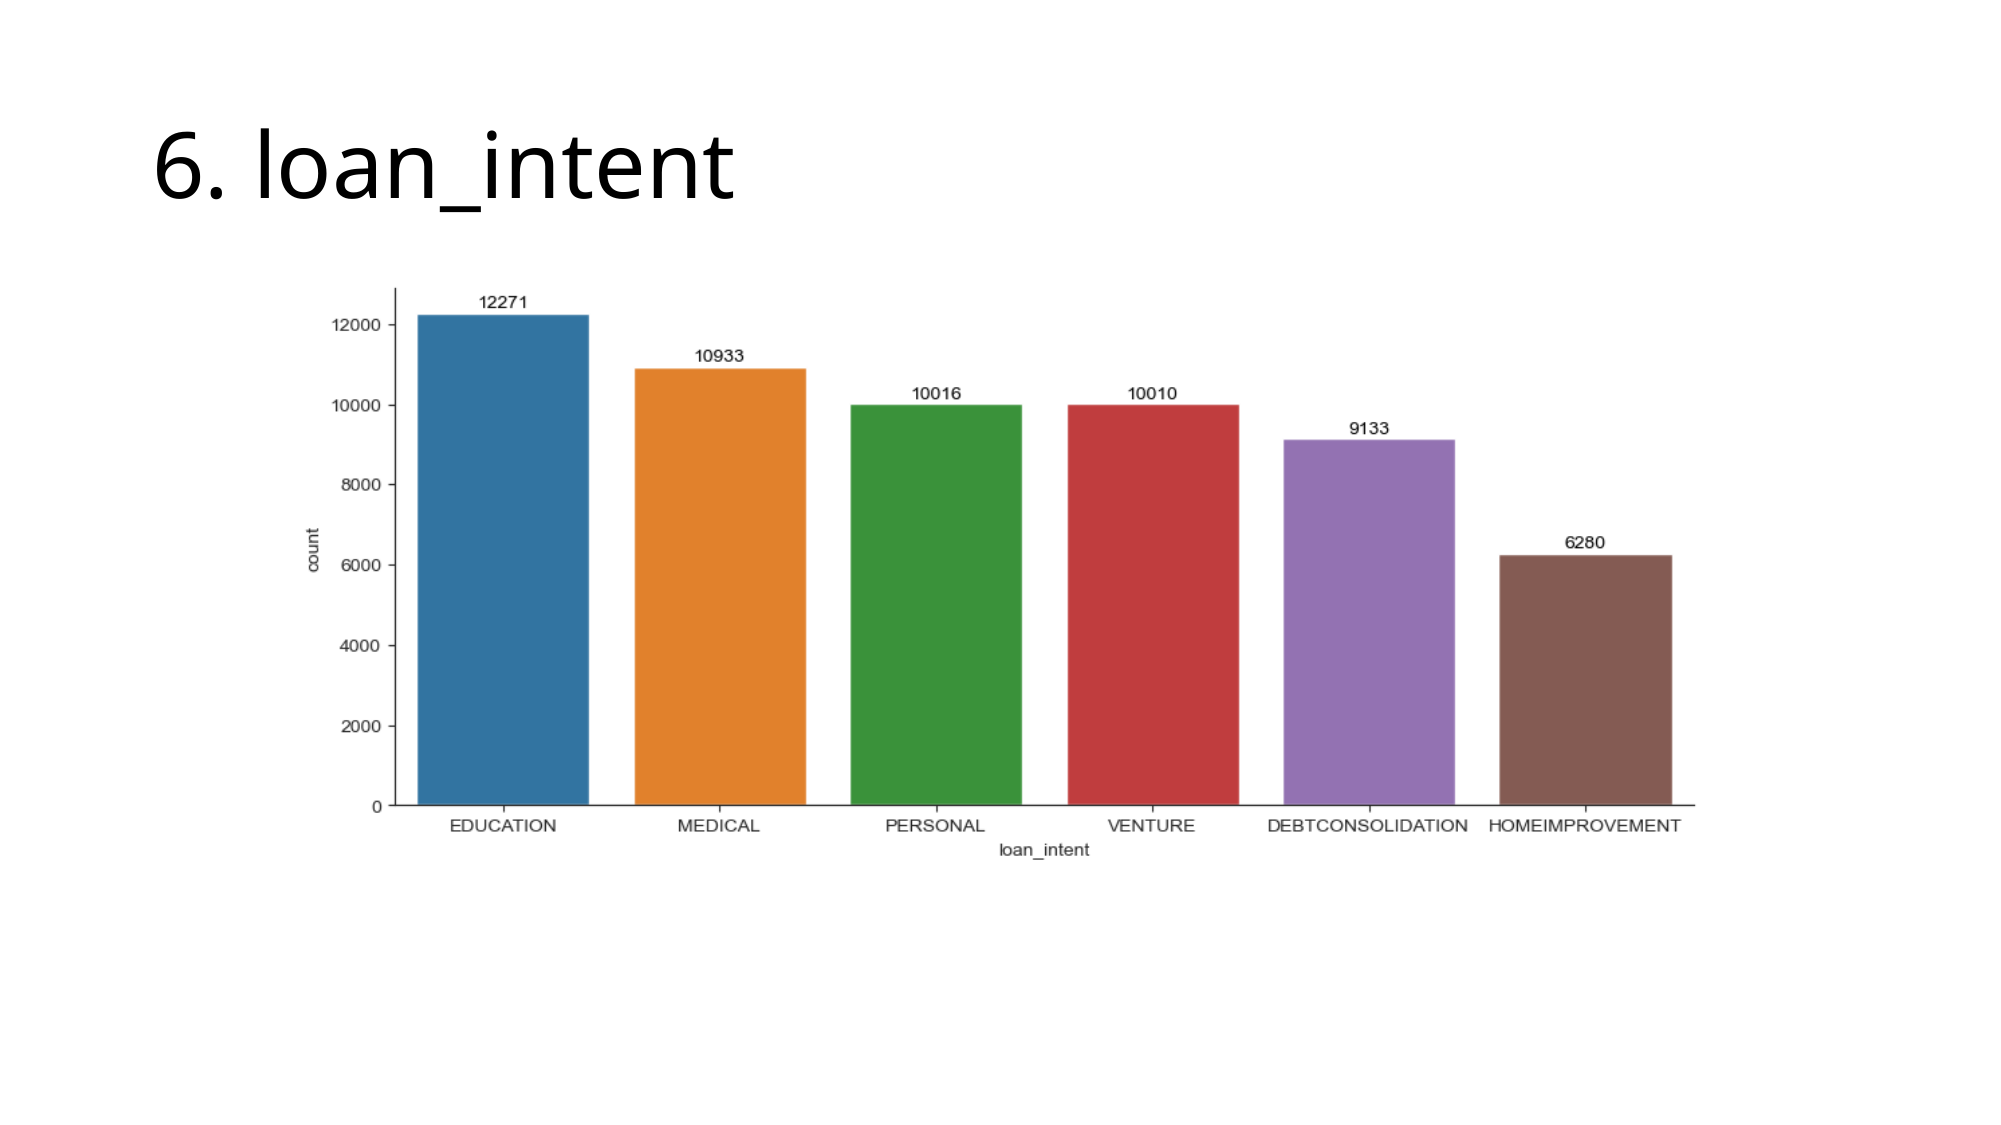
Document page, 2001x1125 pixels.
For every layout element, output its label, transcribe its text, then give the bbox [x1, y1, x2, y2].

title 6. loan_intent [137, 59, 1206, 278]
picture [293, 276, 1707, 873]
